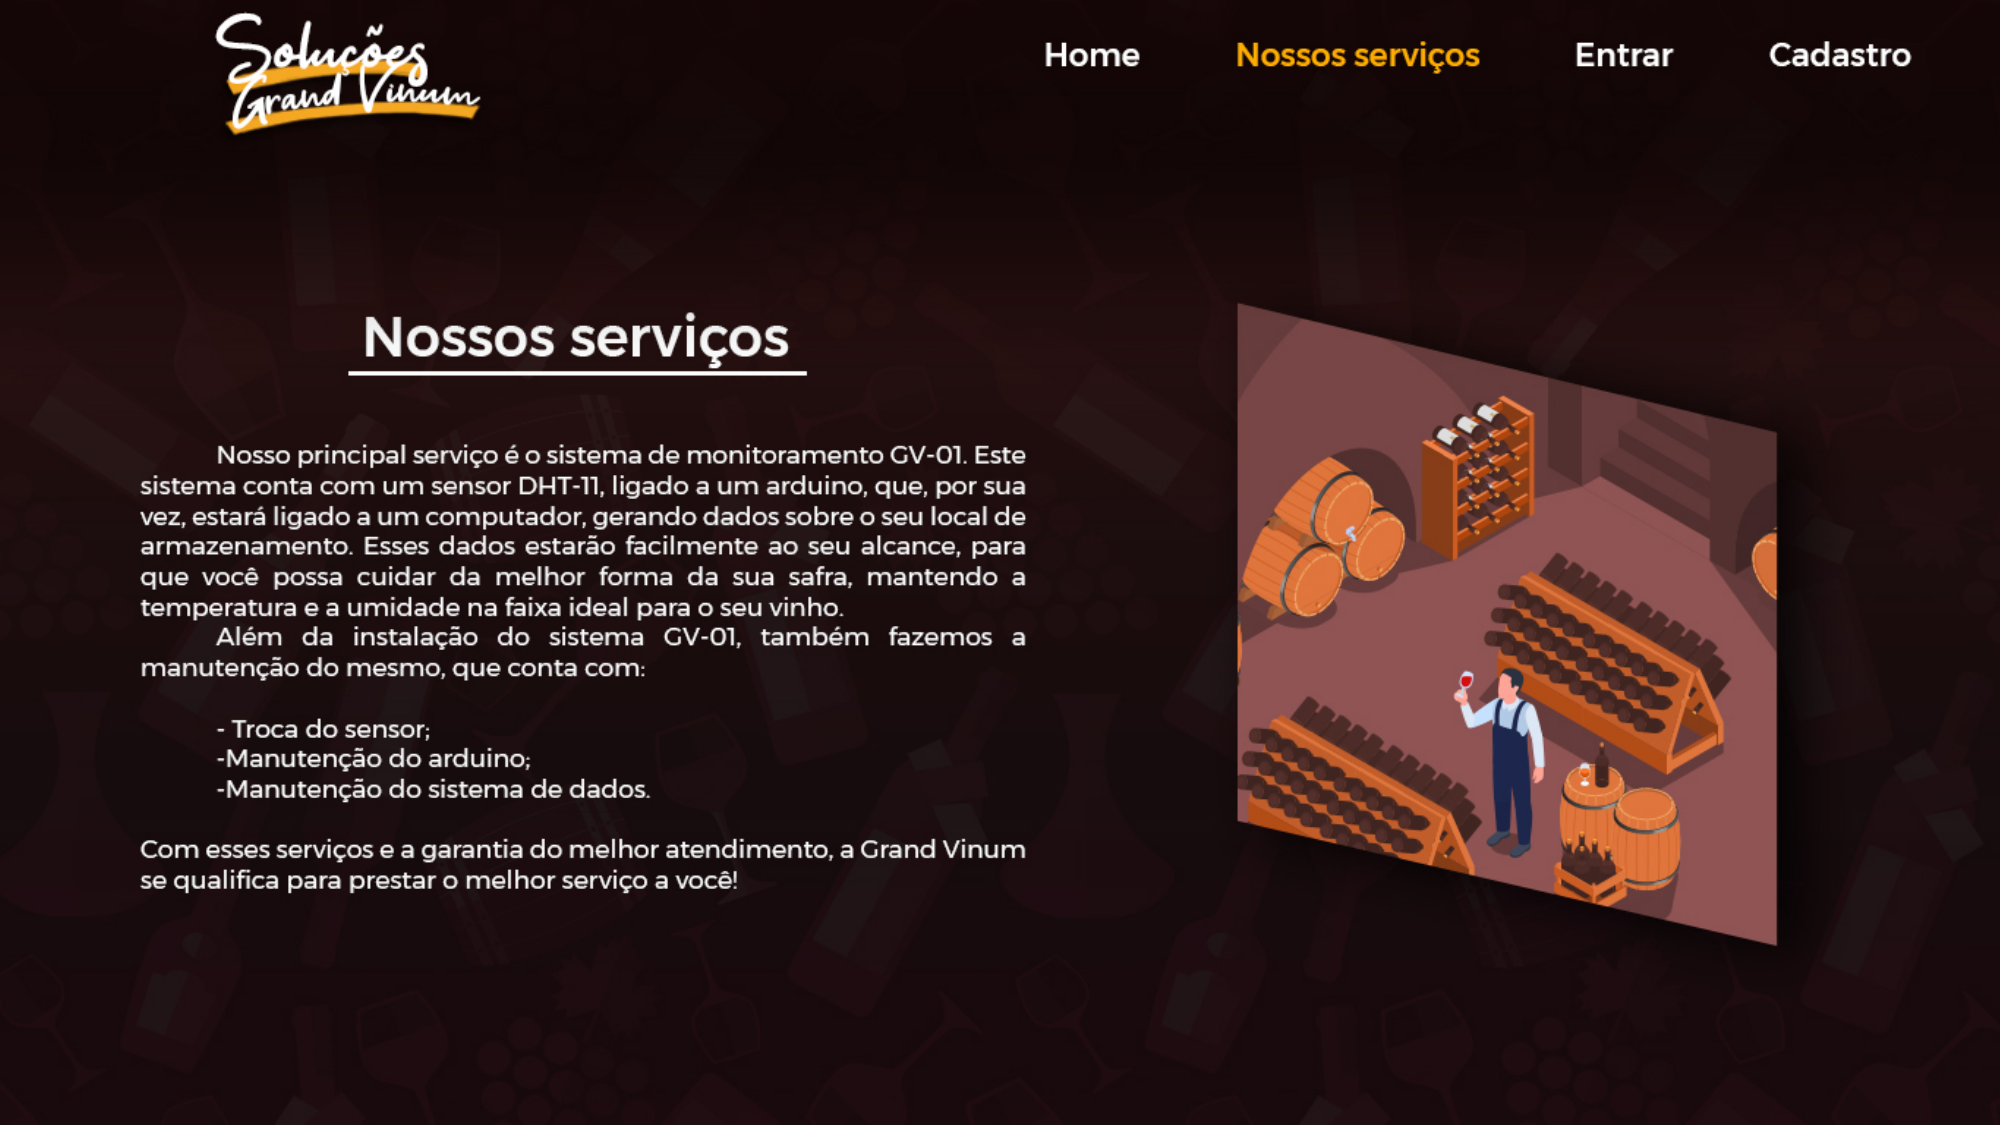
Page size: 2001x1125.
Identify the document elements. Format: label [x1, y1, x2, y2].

list [0, 0, 2000, 1125]
